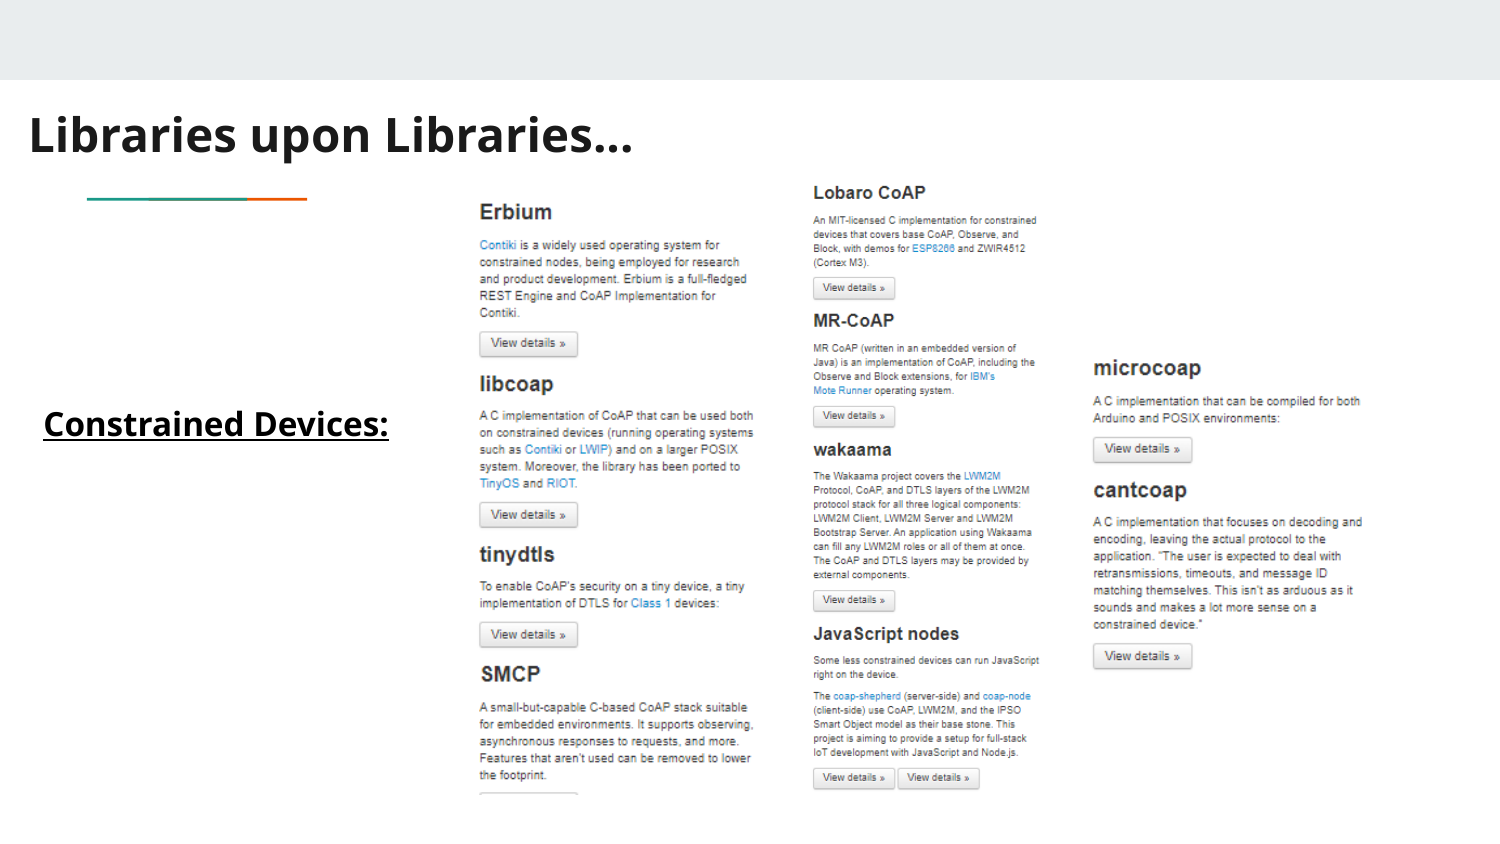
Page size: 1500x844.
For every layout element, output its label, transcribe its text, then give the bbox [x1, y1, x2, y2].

picture [451, 196, 775, 796]
title Libraries upon Libraries... [13, 89, 766, 178]
picture [786, 173, 1048, 823]
text_box Constrained Devices: [28, 387, 440, 462]
picture [1059, 349, 1375, 680]
